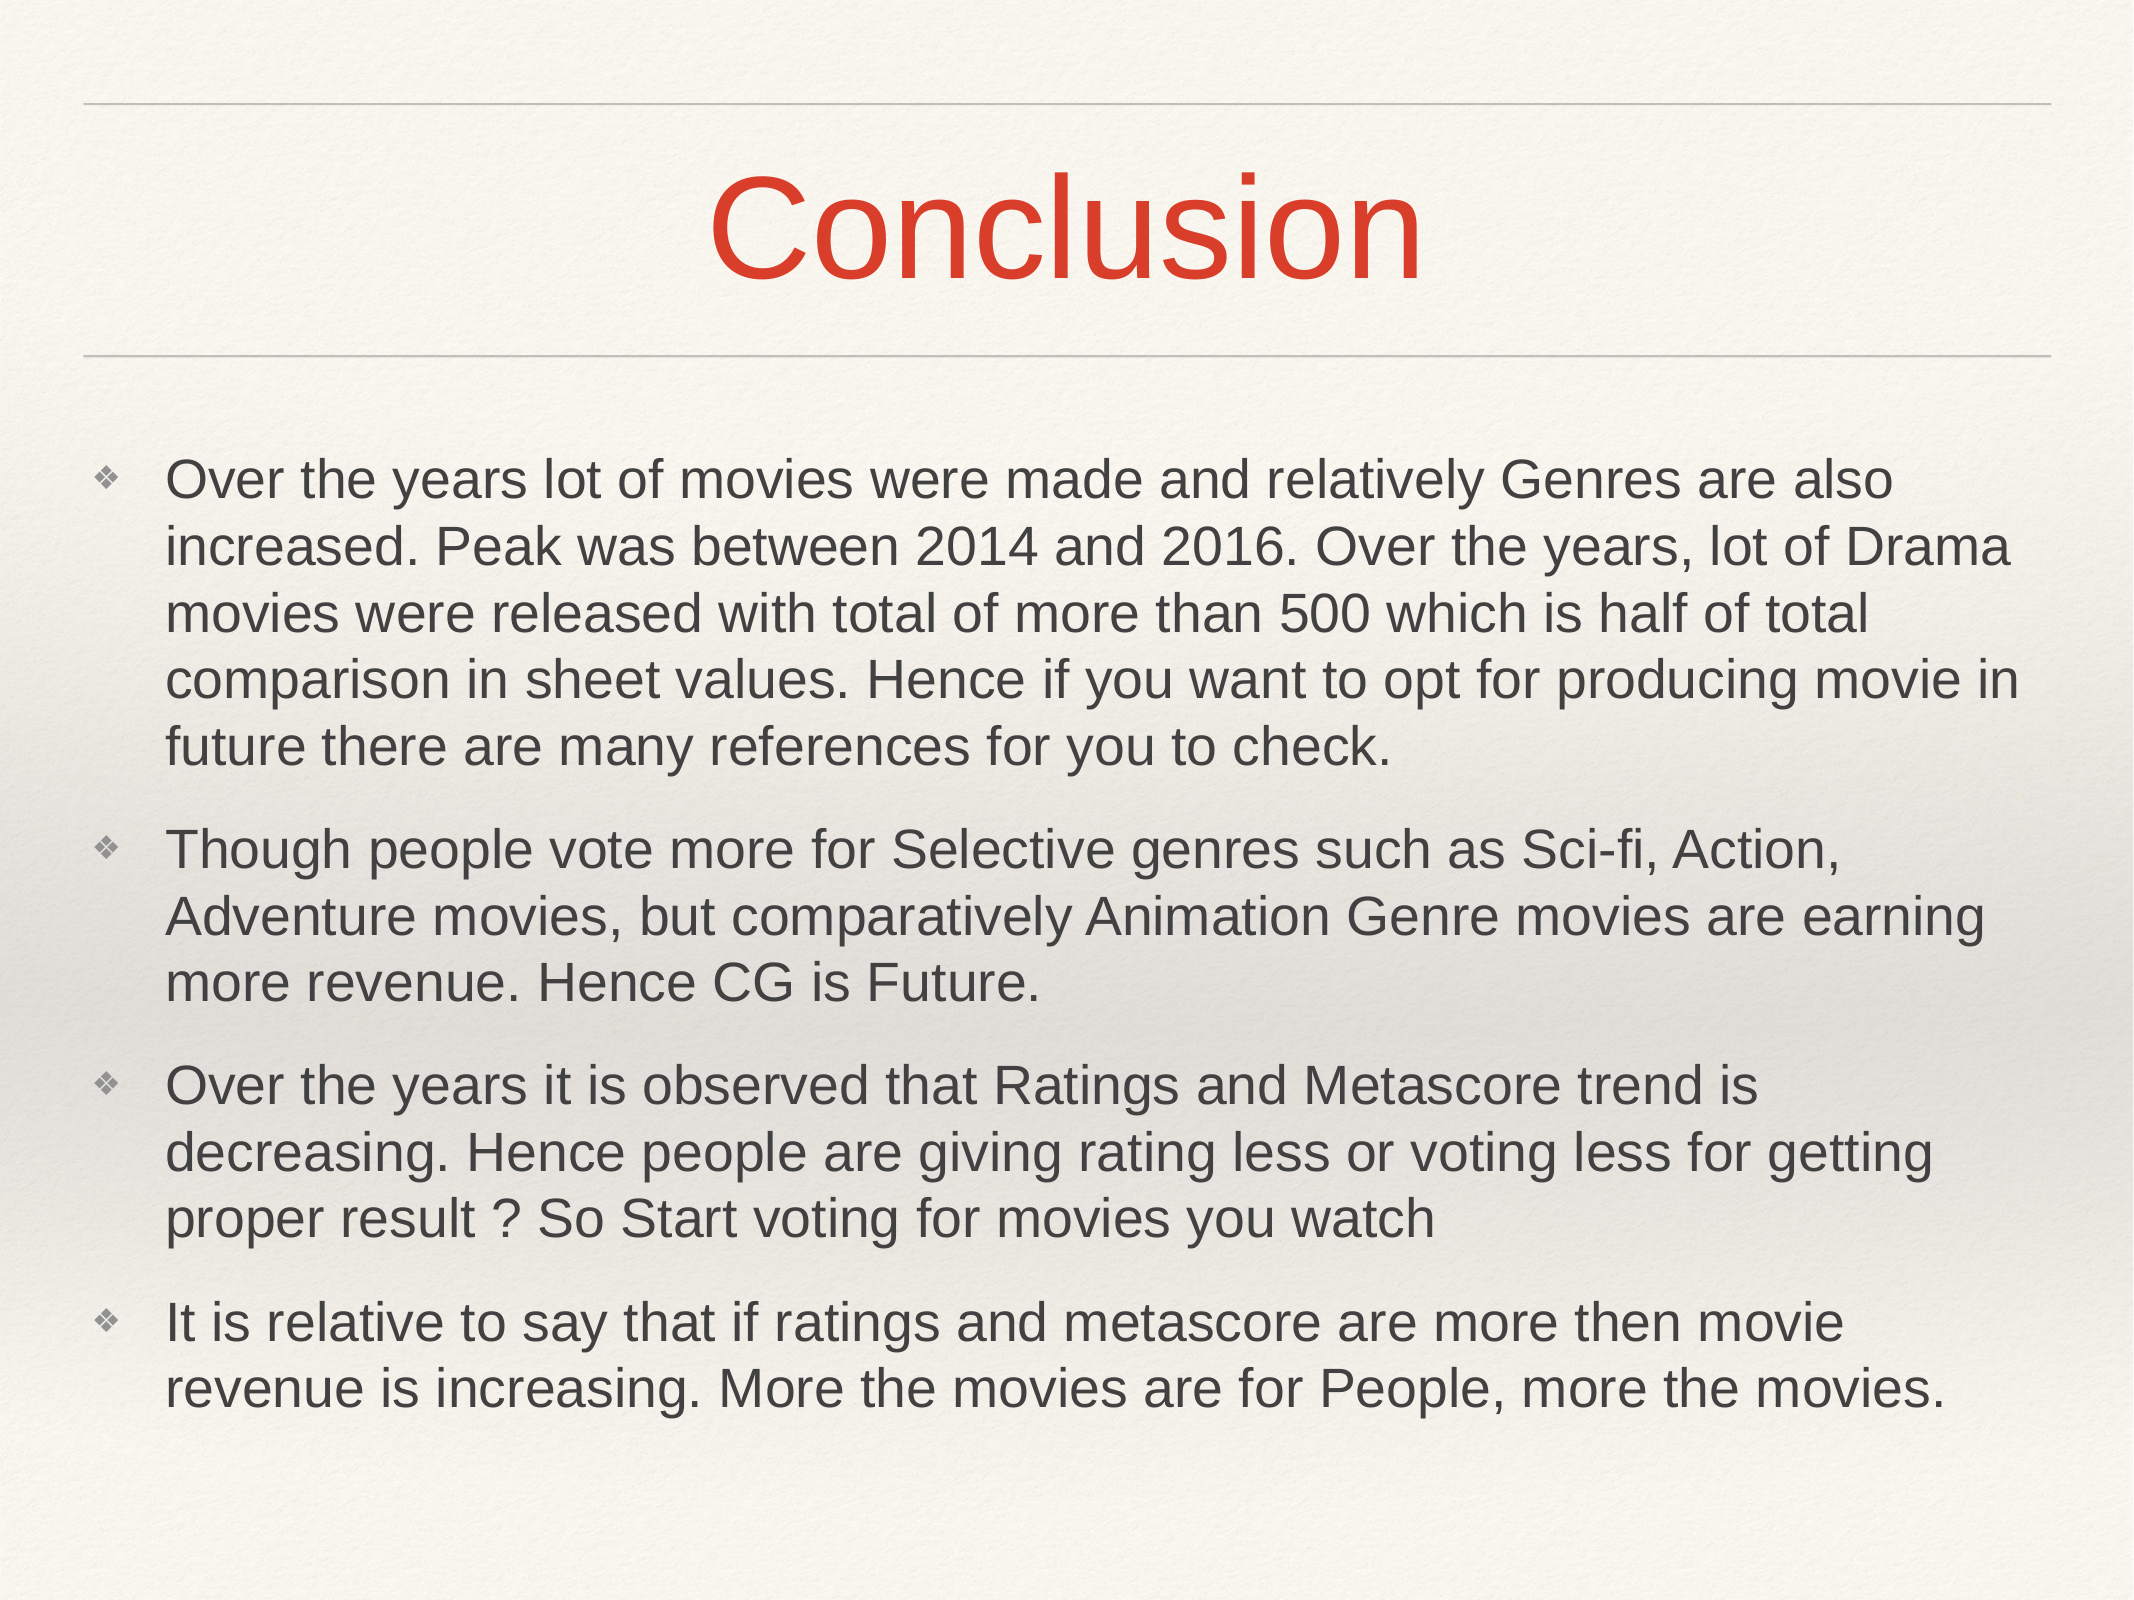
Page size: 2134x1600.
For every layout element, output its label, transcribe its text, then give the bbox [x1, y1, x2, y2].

list Over the years lot of movies were made and relatively Genres are also increased. Peak was between 2014 and 2016. Over the years, lot of Drama movies were released with total of more than 500 which is half of total comparison in sheet values. Hence if you want to opt for producing movie in future there are many references for you to check. Though people vote more for Selective genres such as Sci-fi, Action, Adventure movies, but comparatively Animation Genre movies are earning more revenue. Hence CG is Future. Over the years it is observed that Ratings and Metascore trend is decreasing. Hence people are giving rating less or voting less for getting proper result ? So Start voting for movies you watch It is relative to say that if ratings and metascore are more then movie revenue is increasing. More the movies are for People, more the movies. [82, 430, 2051, 1432]
title Conclusion [82, 130, 2051, 332]
picture [0, 0, 2134, 1600]
